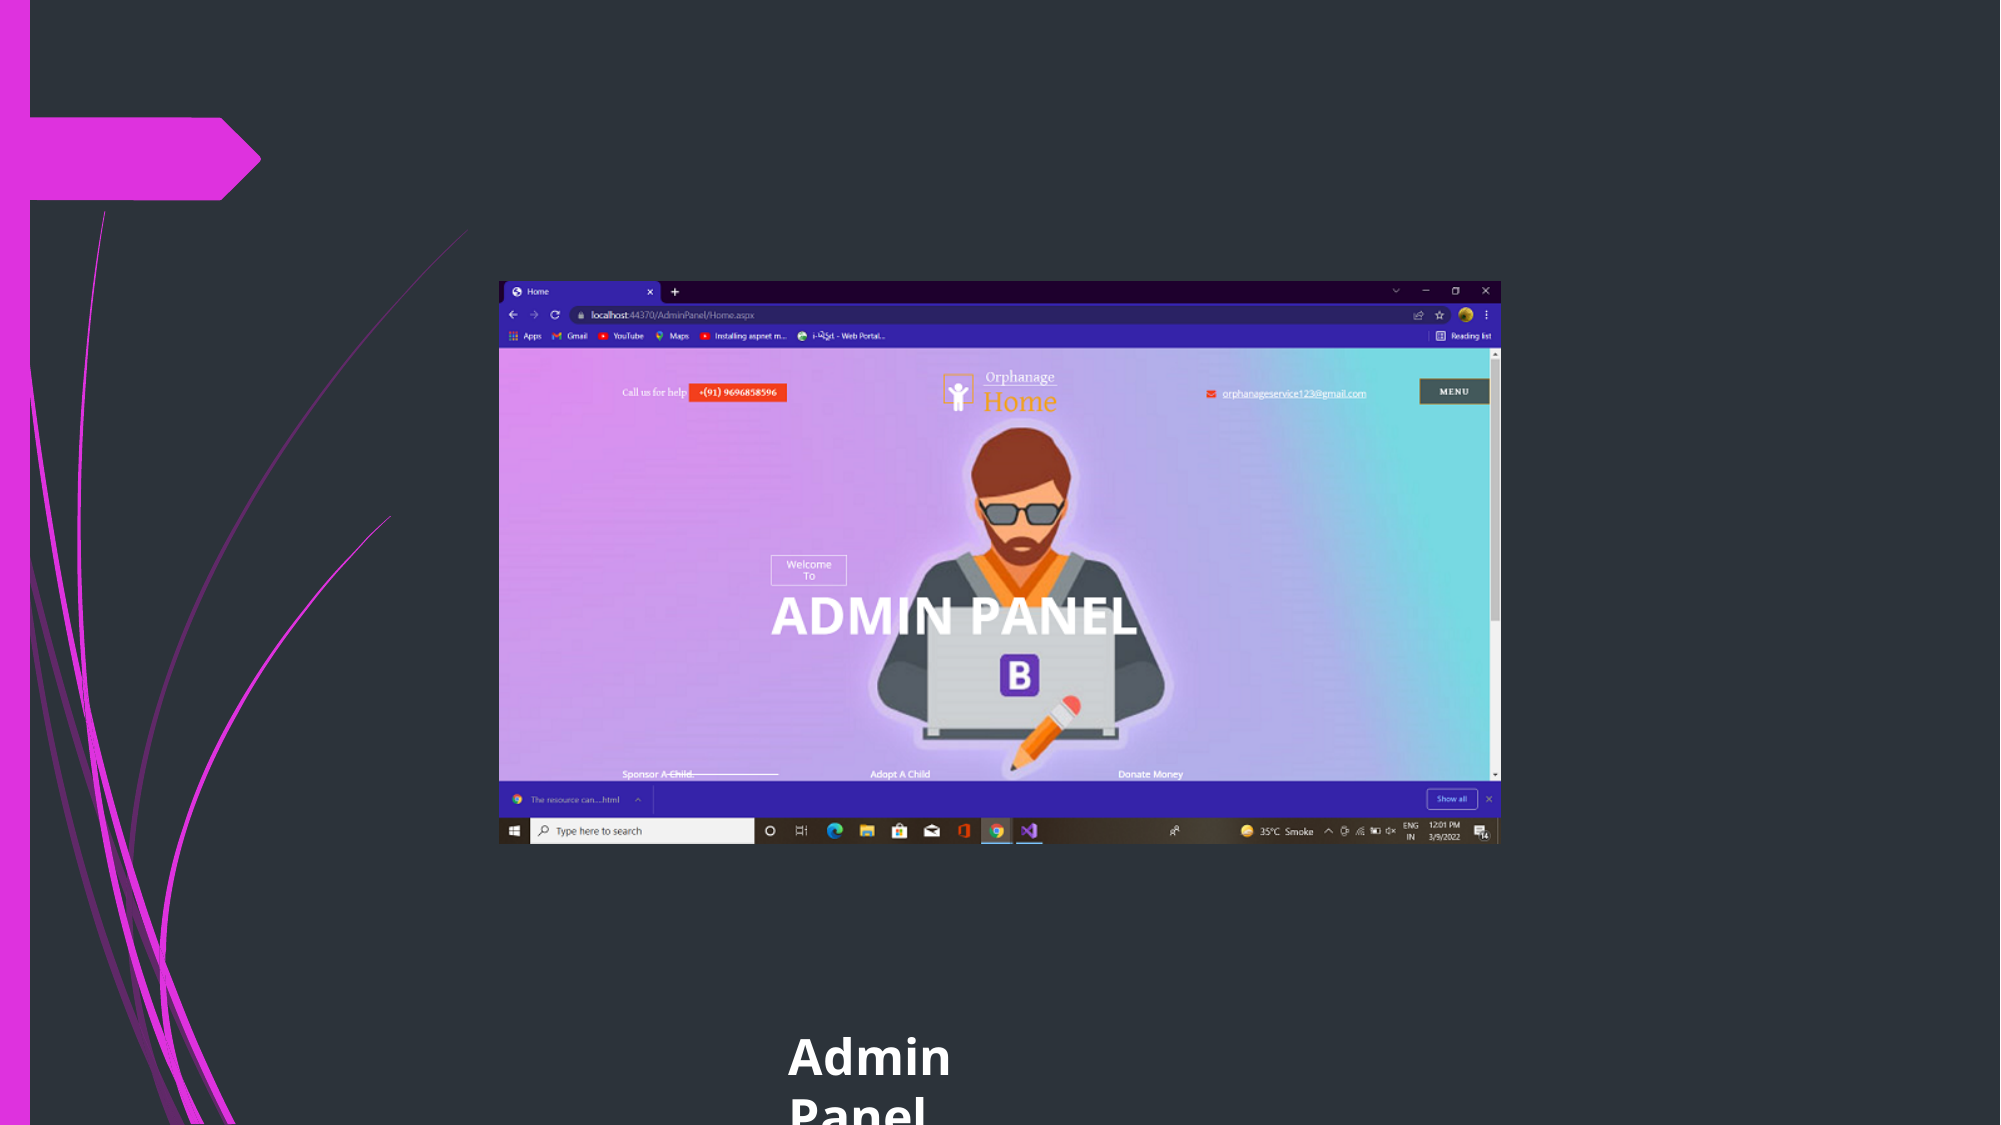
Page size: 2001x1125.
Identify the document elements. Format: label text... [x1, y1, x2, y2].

text_box Admin Panel [773, 1017, 1116, 1125]
picture [499, 280, 1501, 844]
